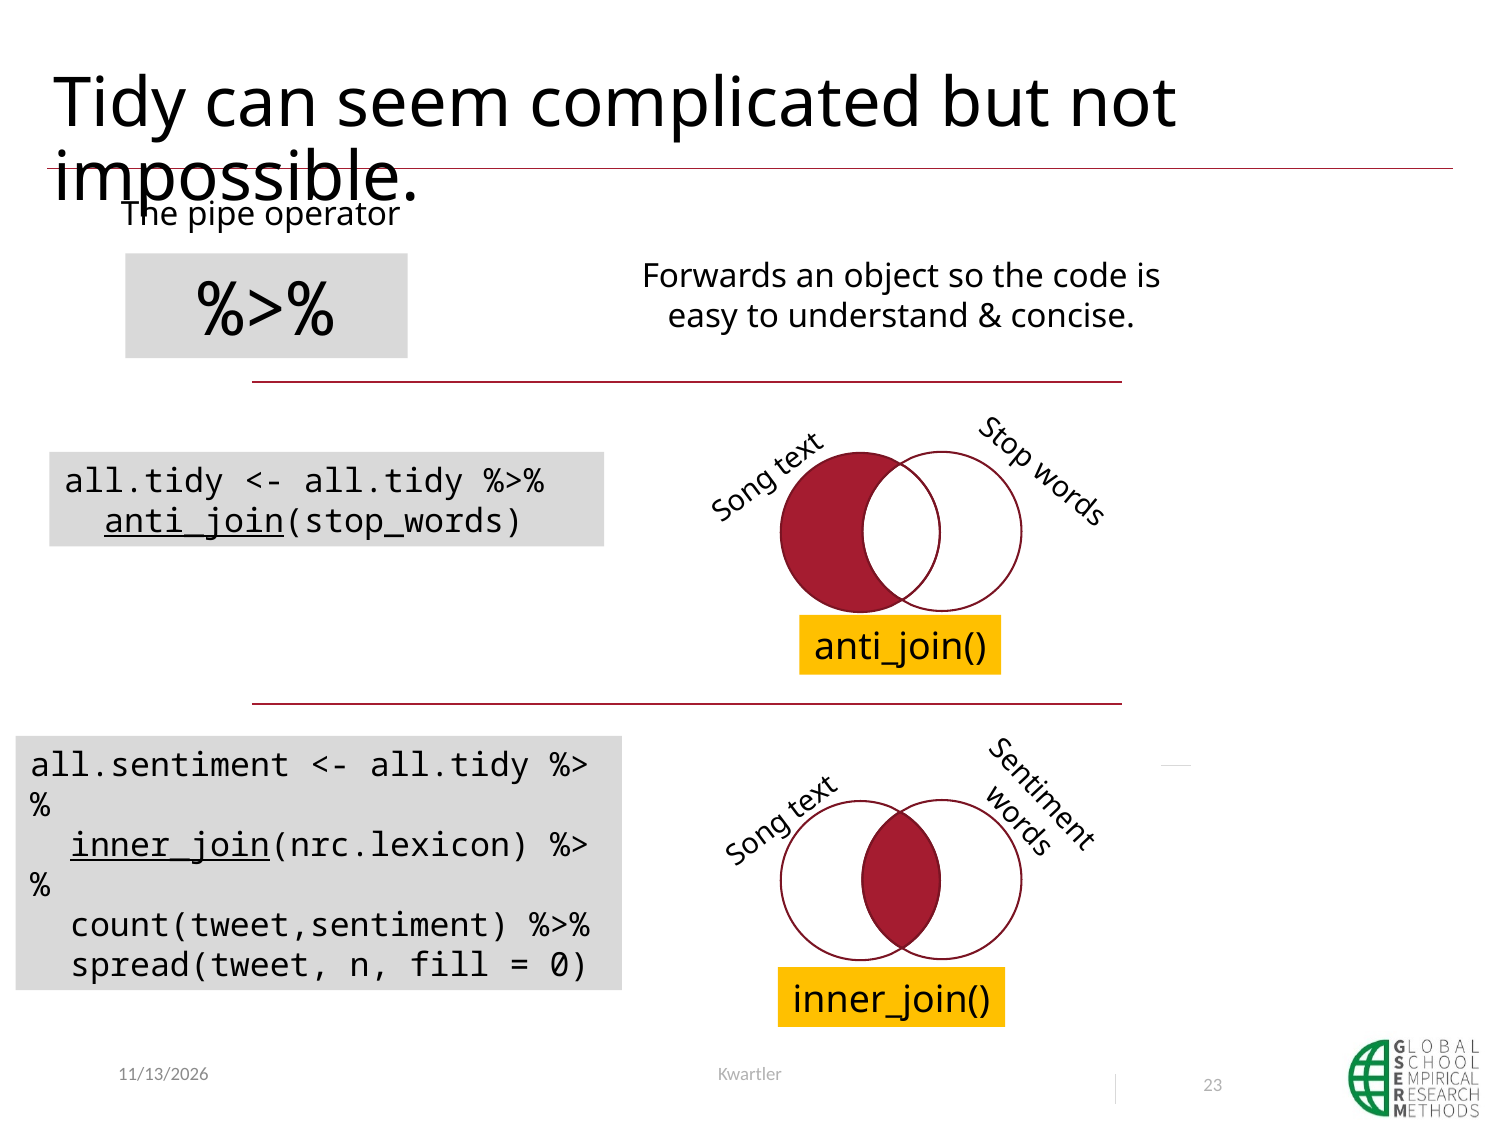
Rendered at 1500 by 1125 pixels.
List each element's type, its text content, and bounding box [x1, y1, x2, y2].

slide_number 23 [1188, 1042, 1330, 1103]
text_box inner_join() [777, 967, 1006, 1027]
footer Kwartler [496, 1042, 1004, 1103]
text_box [780, 799, 1022, 961]
text_box Stop words [957, 392, 1131, 548]
text_box Forwards an object so the code is easy to understand & concise. [625, 246, 1178, 342]
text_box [780, 451, 1022, 612]
picture [1342, 1031, 1500, 1120]
title Tidy can seem complicated but not impossible. [38, 59, 1397, 157]
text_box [112, 184, 409, 360]
text_box Sentiment words [942, 713, 1126, 902]
text_box all.tidy <- all.tidy %>% anti_join(stop_words) [49, 451, 605, 547]
text_box Song text [701, 751, 859, 887]
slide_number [103, 1042, 441, 1103]
text_box anti_join() [799, 614, 1002, 675]
text_box all.sentiment <- all.tidy %>% inner_join(nrc.lexicon) %>% count(tweet,sentiment) %>% spread(tweet, n, fill = 0) [15, 735, 622, 991]
text_box Song text [687, 407, 845, 544]
